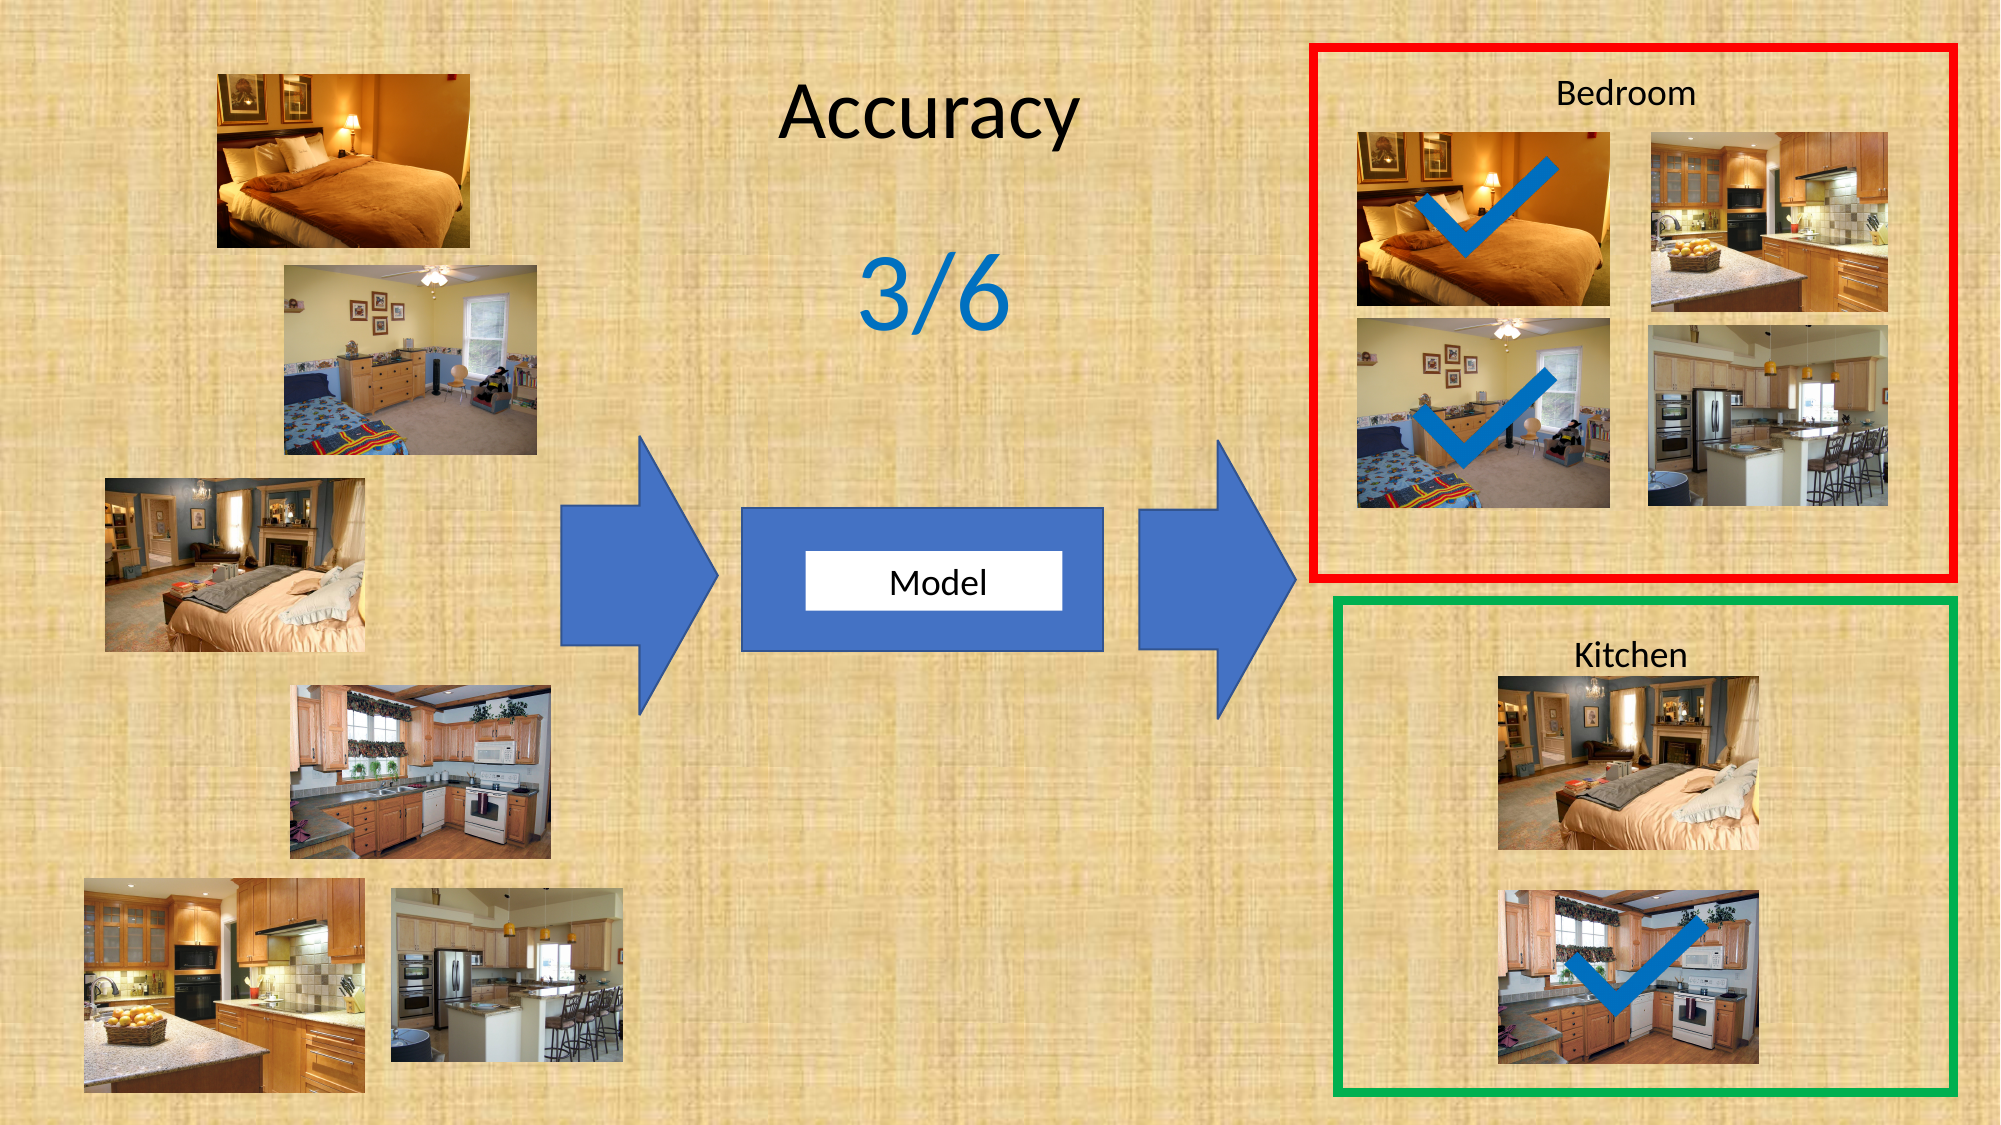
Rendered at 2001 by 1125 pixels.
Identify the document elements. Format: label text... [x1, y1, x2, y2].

text_box [1313, 46, 1954, 579]
text_box Bedroom [1541, 60, 1783, 121]
text_box [1138, 439, 1297, 720]
text_box Model [805, 551, 1063, 611]
text_box [741, 507, 1104, 652]
text_box Kitchen [1538, 622, 1724, 676]
text_box 3/6 [770, 210, 1098, 361]
text_box [560, 435, 719, 716]
picture [0, 0, 2001, 1125]
text_box Accuracy [663, 47, 1198, 163]
text_box [1337, 600, 1954, 1093]
